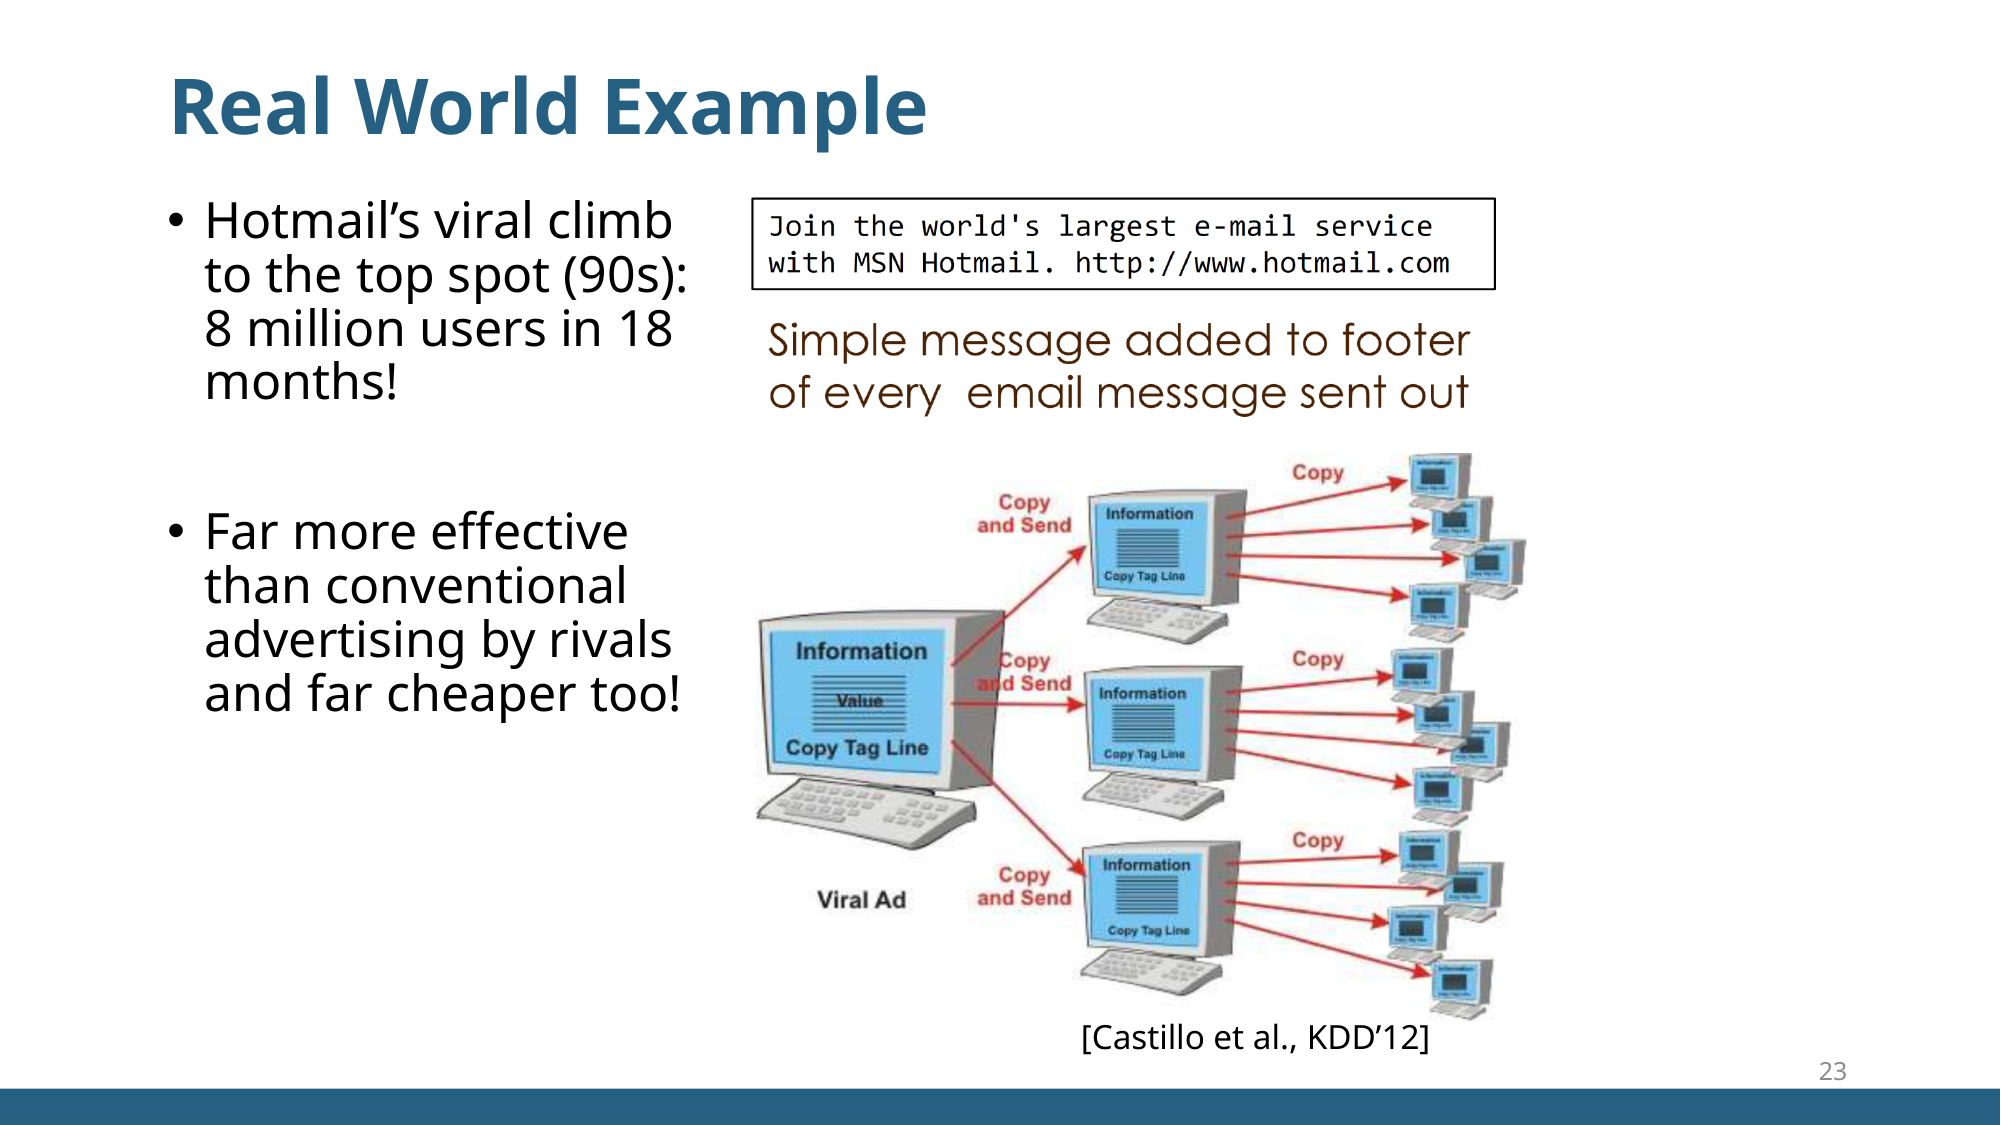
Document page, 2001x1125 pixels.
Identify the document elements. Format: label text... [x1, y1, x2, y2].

text_box [Castillo et al., KDD’12] [1066, 1009, 1623, 1109]
picture [734, 184, 1580, 1032]
text_box [0, 1088, 2000, 1125]
title Real World Example [153, 65, 1512, 154]
slide_number 23 [1412, 1042, 1863, 1103]
list Hotmail’s viral climb to the top spot (90s): 8 million users in 18 months! Far more effective than conventional advertising by rivals and far cheaper too! [152, 187, 710, 1038]
